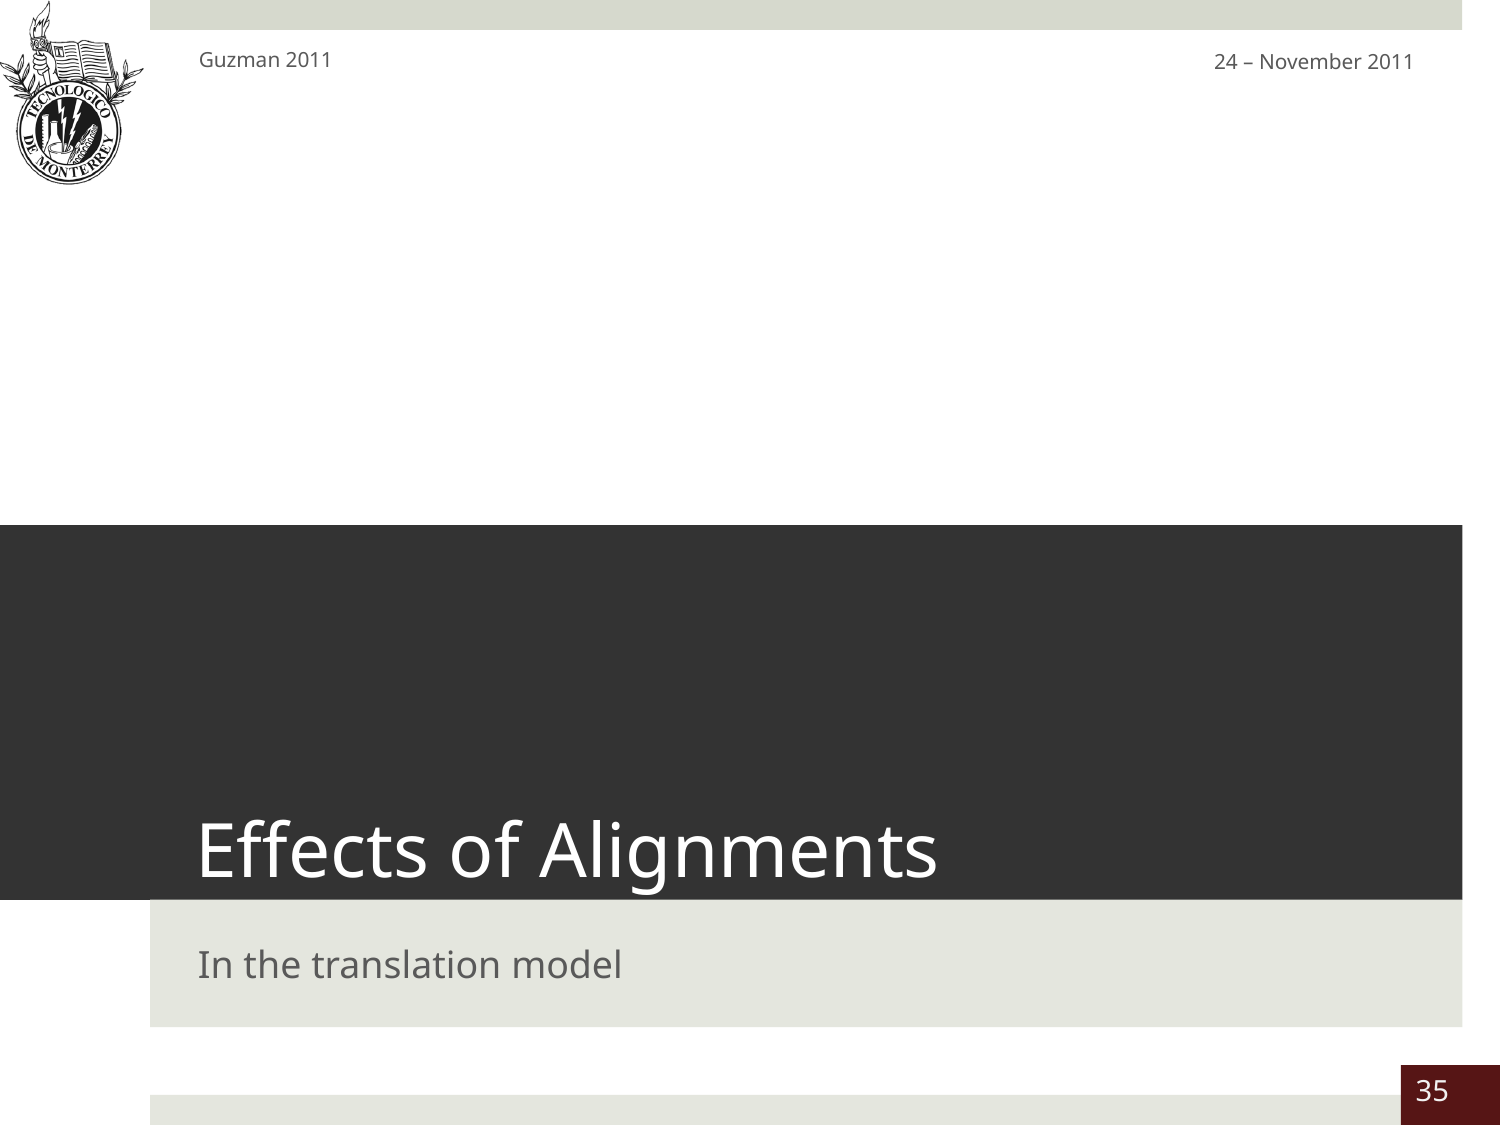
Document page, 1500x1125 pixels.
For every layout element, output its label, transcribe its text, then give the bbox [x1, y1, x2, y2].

picture [0, 0, 145, 185]
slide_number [1079, 30, 1430, 91]
title Effects of Alignments [0, 525, 1463, 900]
list In the translation model [150, 899, 1463, 1028]
footer Guzman 2011 [183, 30, 659, 91]
